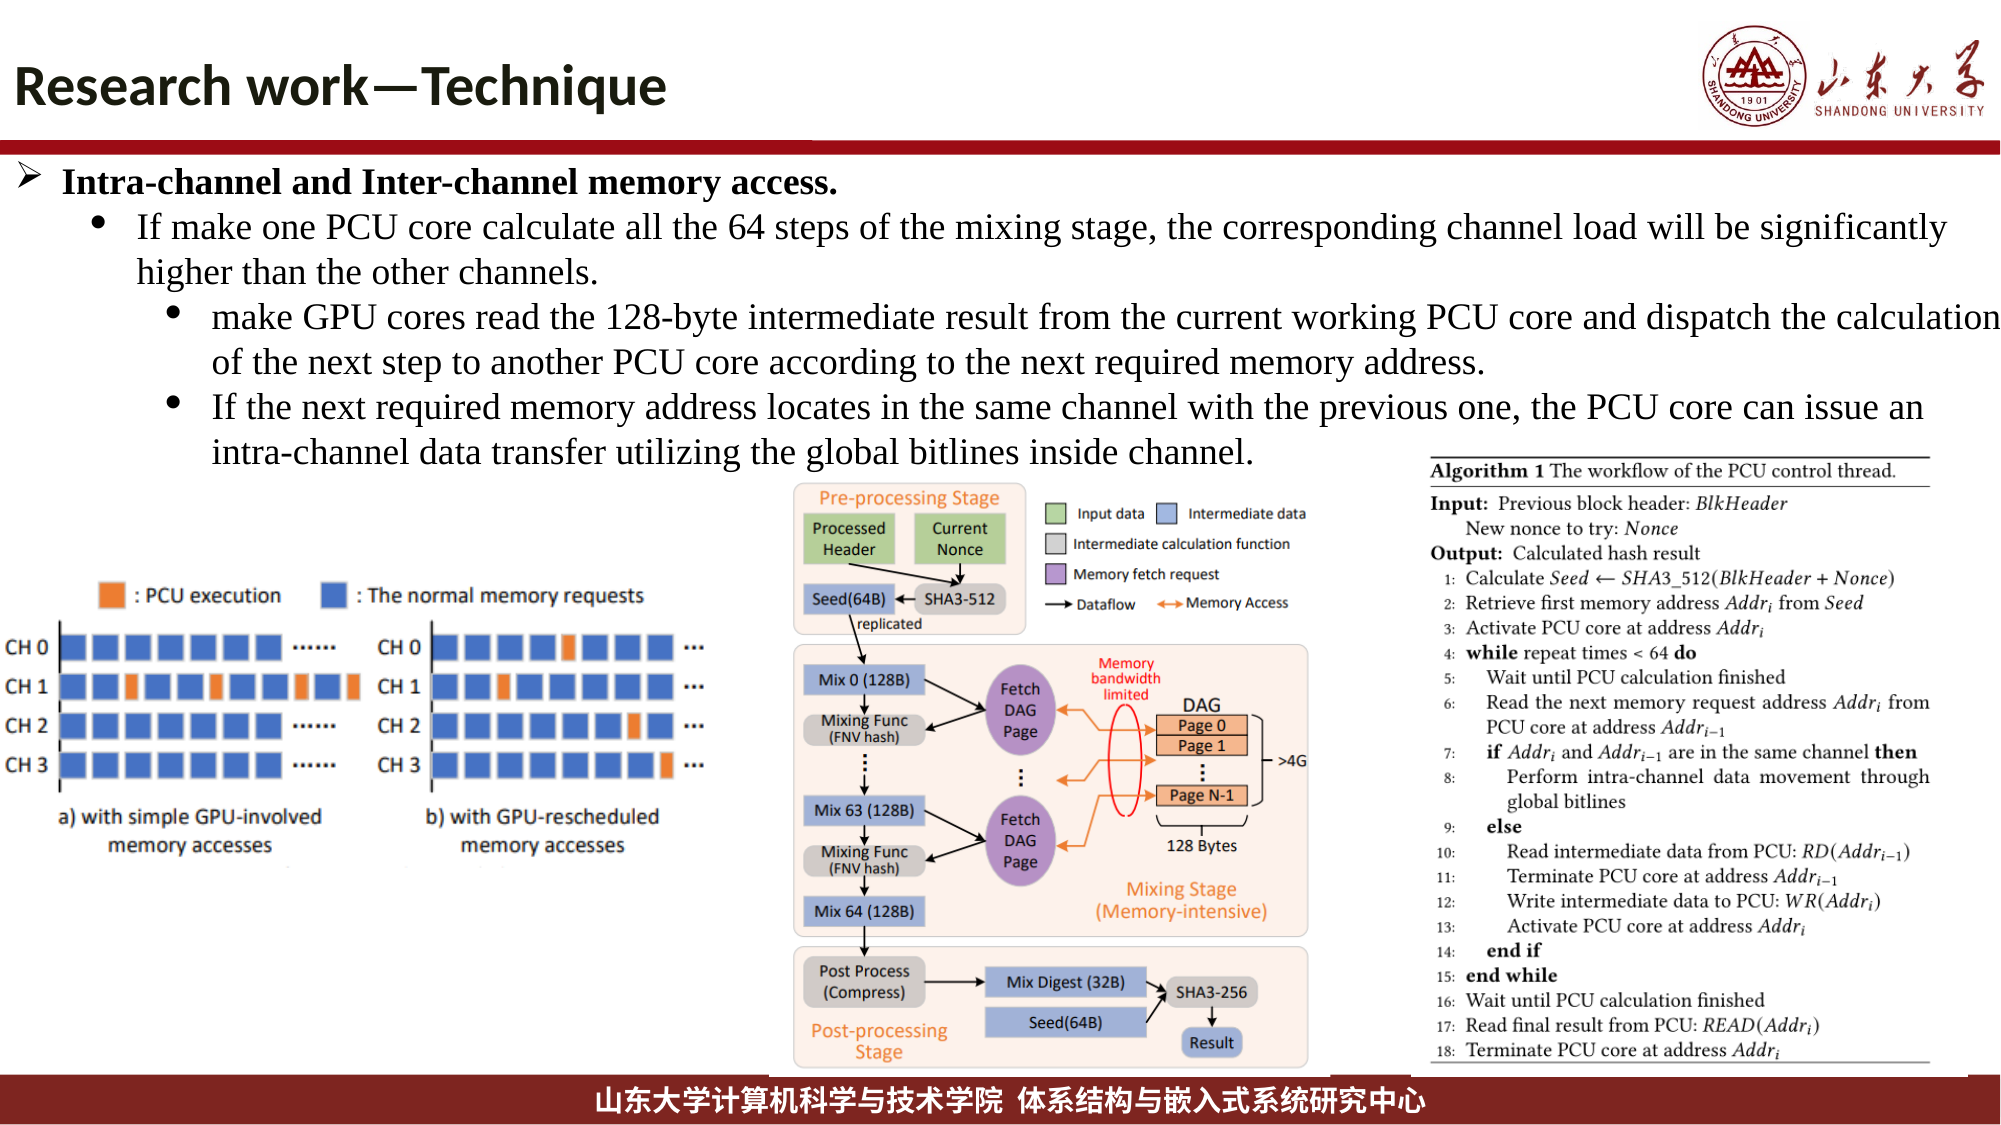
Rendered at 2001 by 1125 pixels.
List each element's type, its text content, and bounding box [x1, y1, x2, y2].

title Research work—Technique [0, 48, 1575, 149]
picture [1698, 21, 1985, 130]
picture [769, 478, 1331, 1077]
picture [1411, 442, 1968, 1077]
text_box Intra-channel and Inter-channel memory access. If make one PCU core calculate all the 64 steps of the mixing stage, the corresponding channel load will be significantly higher than the other channels. make GPU cores read the 128-byte intermediate result from the current working PCU core and dispatch the calculation of the next step to another PCU core according to the next required memory address. If the next required memory address locates in the same channel with the previous one, the PCU core can issue an intra-channel data transfer utilizing the global bitlines inside channel. [0, 149, 2000, 570]
picture [0, 562, 721, 868]
